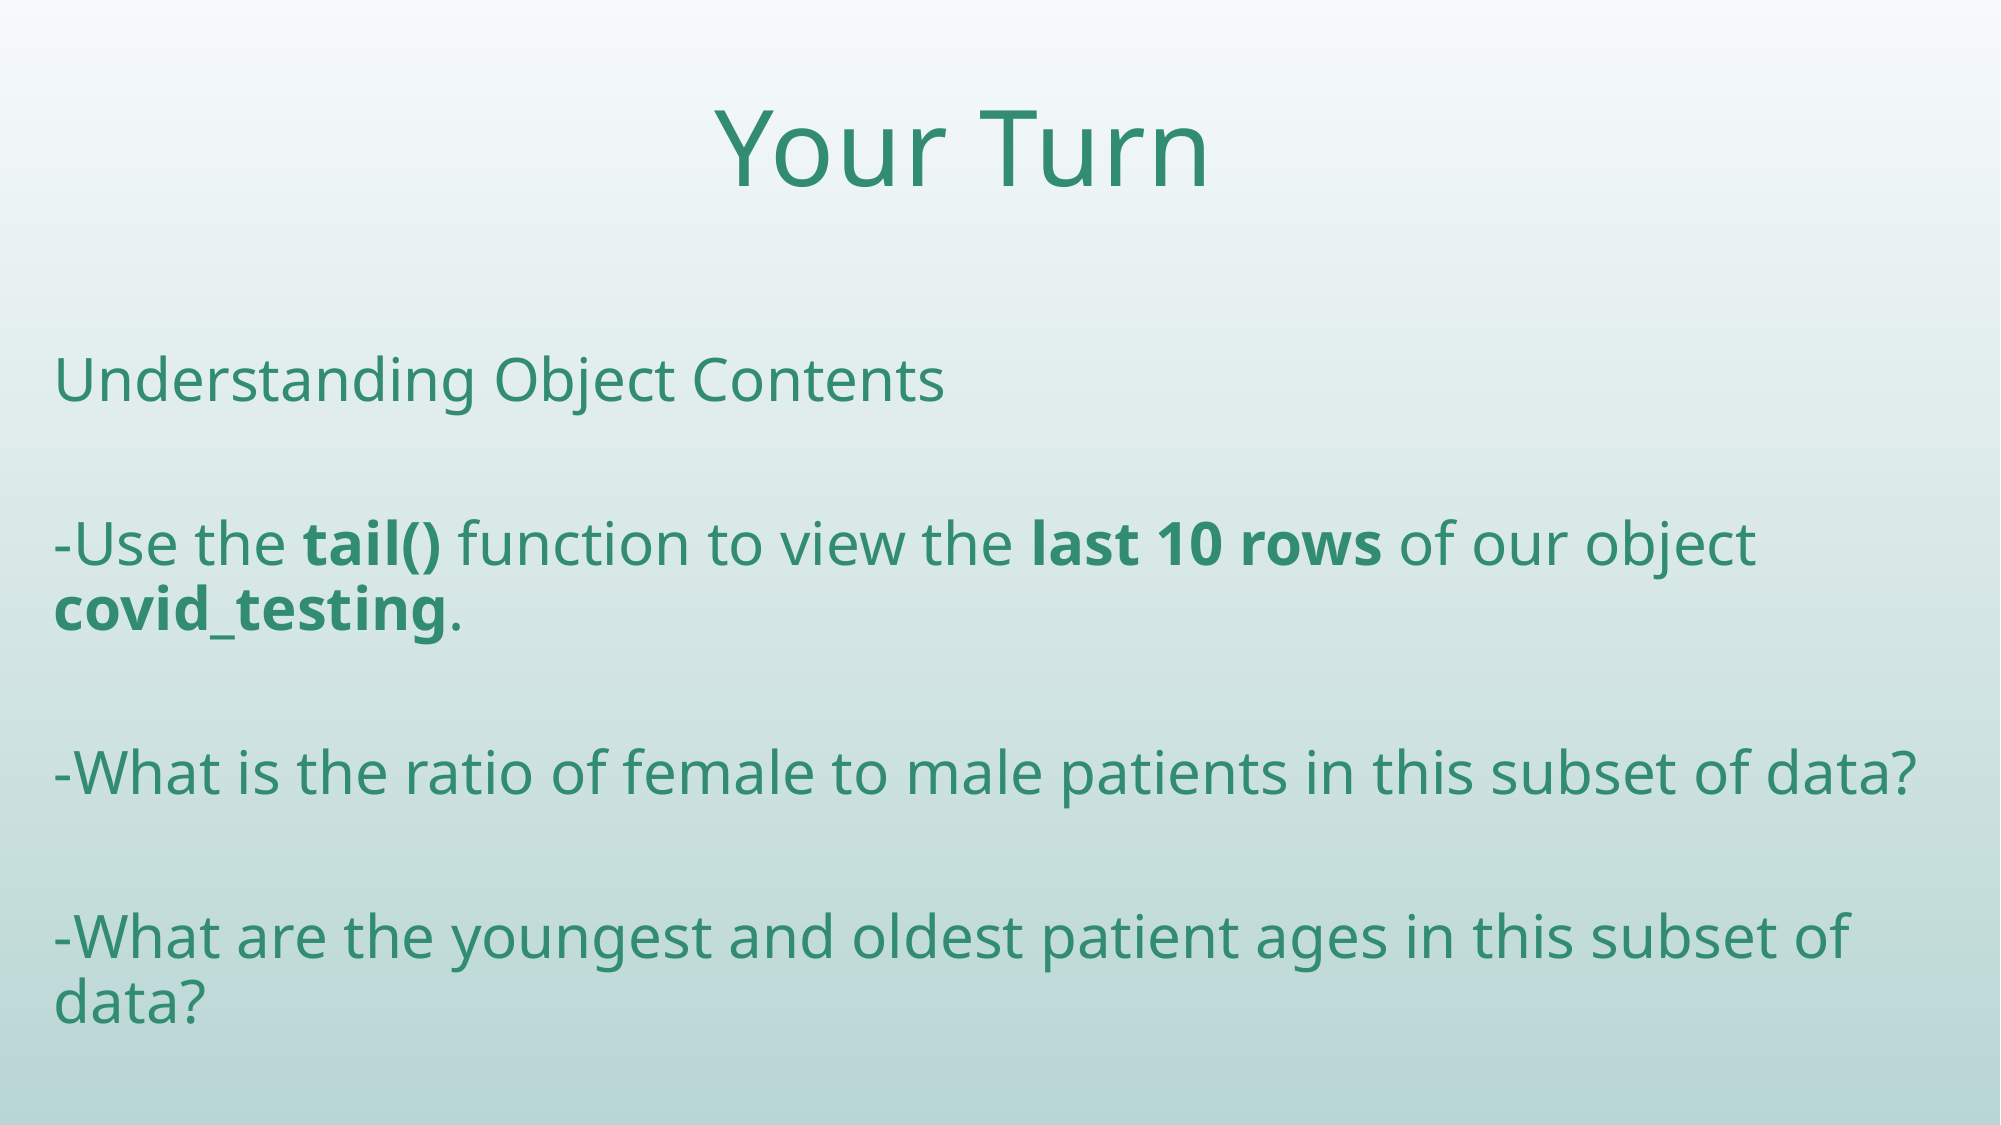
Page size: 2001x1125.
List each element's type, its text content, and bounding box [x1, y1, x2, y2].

list Understanding Object Contents -Use the tail() function to view the last 10 rows of our object covid_testing. -What is the ratio of female to male patients in this subset of data? -What are the youngest and oldest patient ages in this subset of data? [46, 341, 1971, 1063]
title Your Turn [168, 96, 1763, 341]
